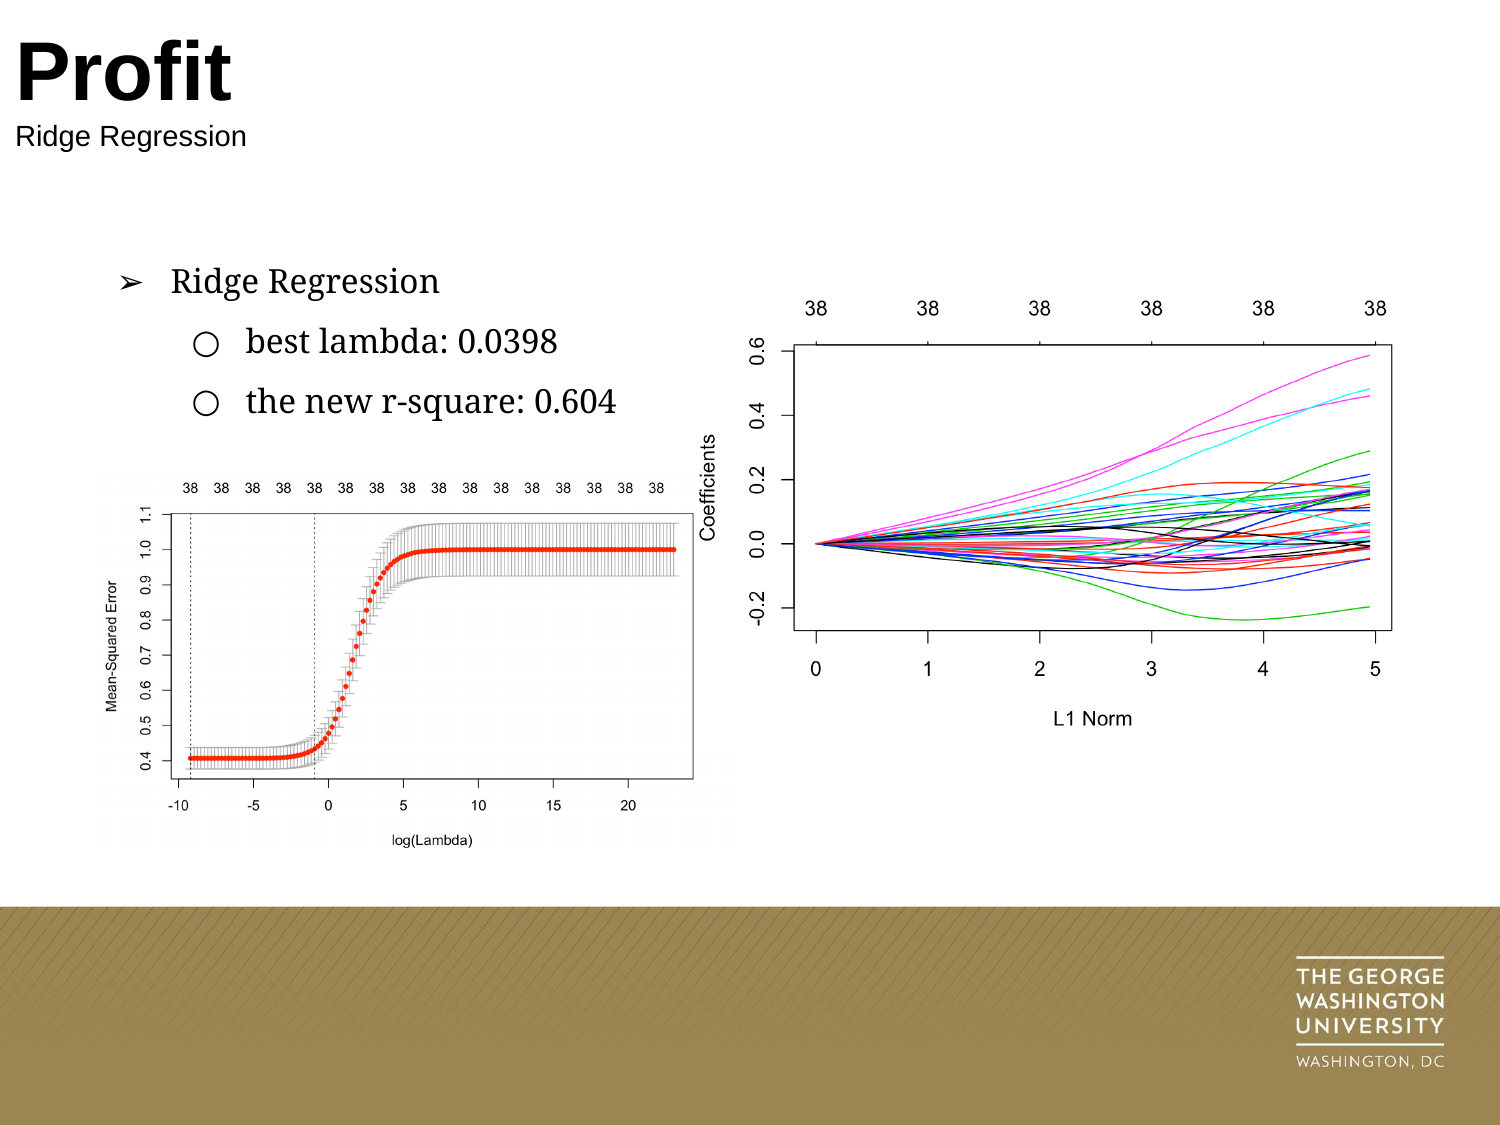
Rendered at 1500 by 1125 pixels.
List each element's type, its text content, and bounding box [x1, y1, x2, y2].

title Profit Ridge Regression [0, 9, 1273, 183]
picture [0, 0, 1500, 1125]
list Ridge Regression best lambda: 0.0398 the new r-square: 0.604 [80, 232, 677, 469]
